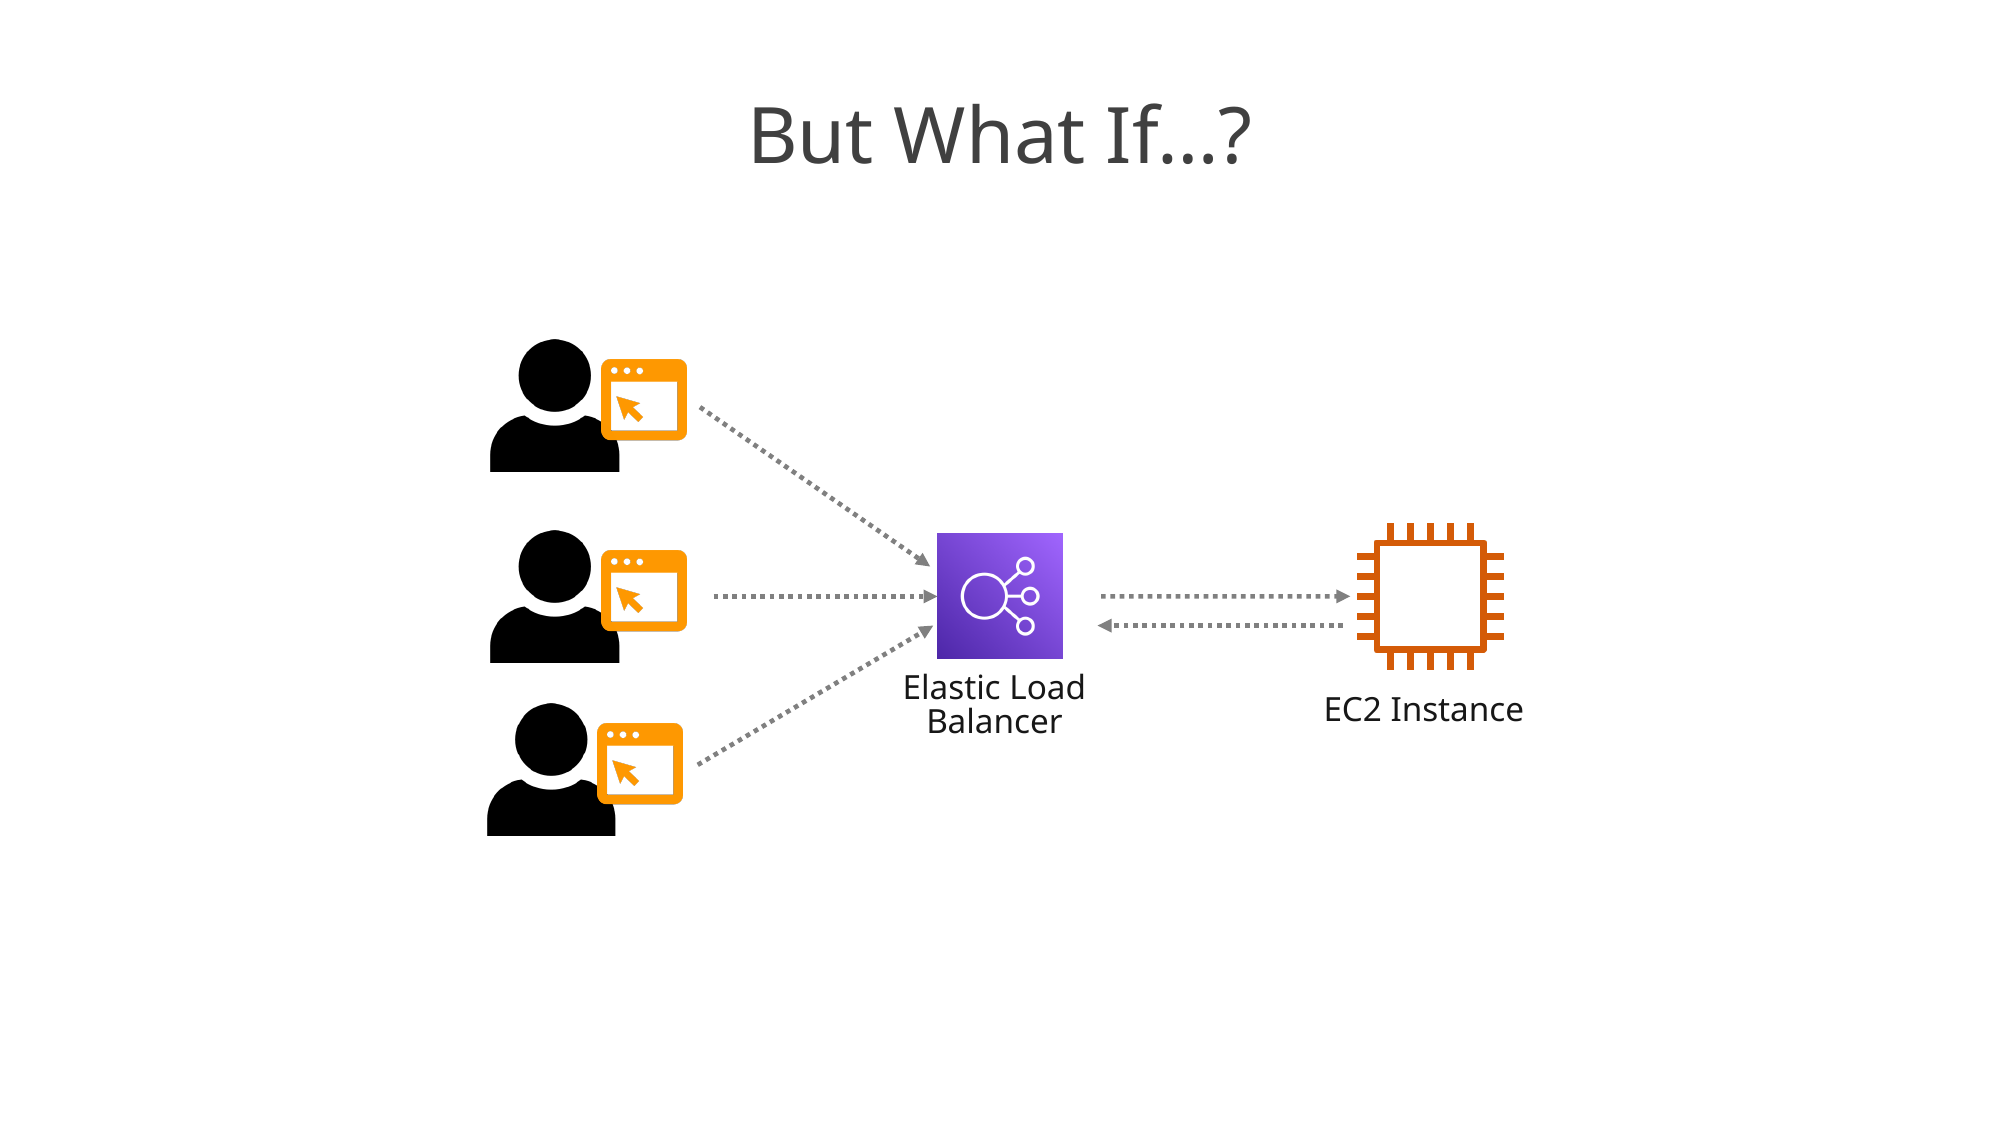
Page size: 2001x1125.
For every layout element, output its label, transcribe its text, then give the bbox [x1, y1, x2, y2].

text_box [697, 625, 934, 765]
picture [937, 533, 1063, 659]
picture [484, 703, 683, 836]
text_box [699, 407, 931, 567]
text_box EC2 Instance [1295, 676, 1564, 734]
picture [1350, 516, 1510, 676]
text_box Elastic Load Balancer [934, 688, 1101, 746]
picture [488, 530, 687, 663]
title But What If…? [137, 93, 1863, 183]
picture [488, 339, 687, 472]
